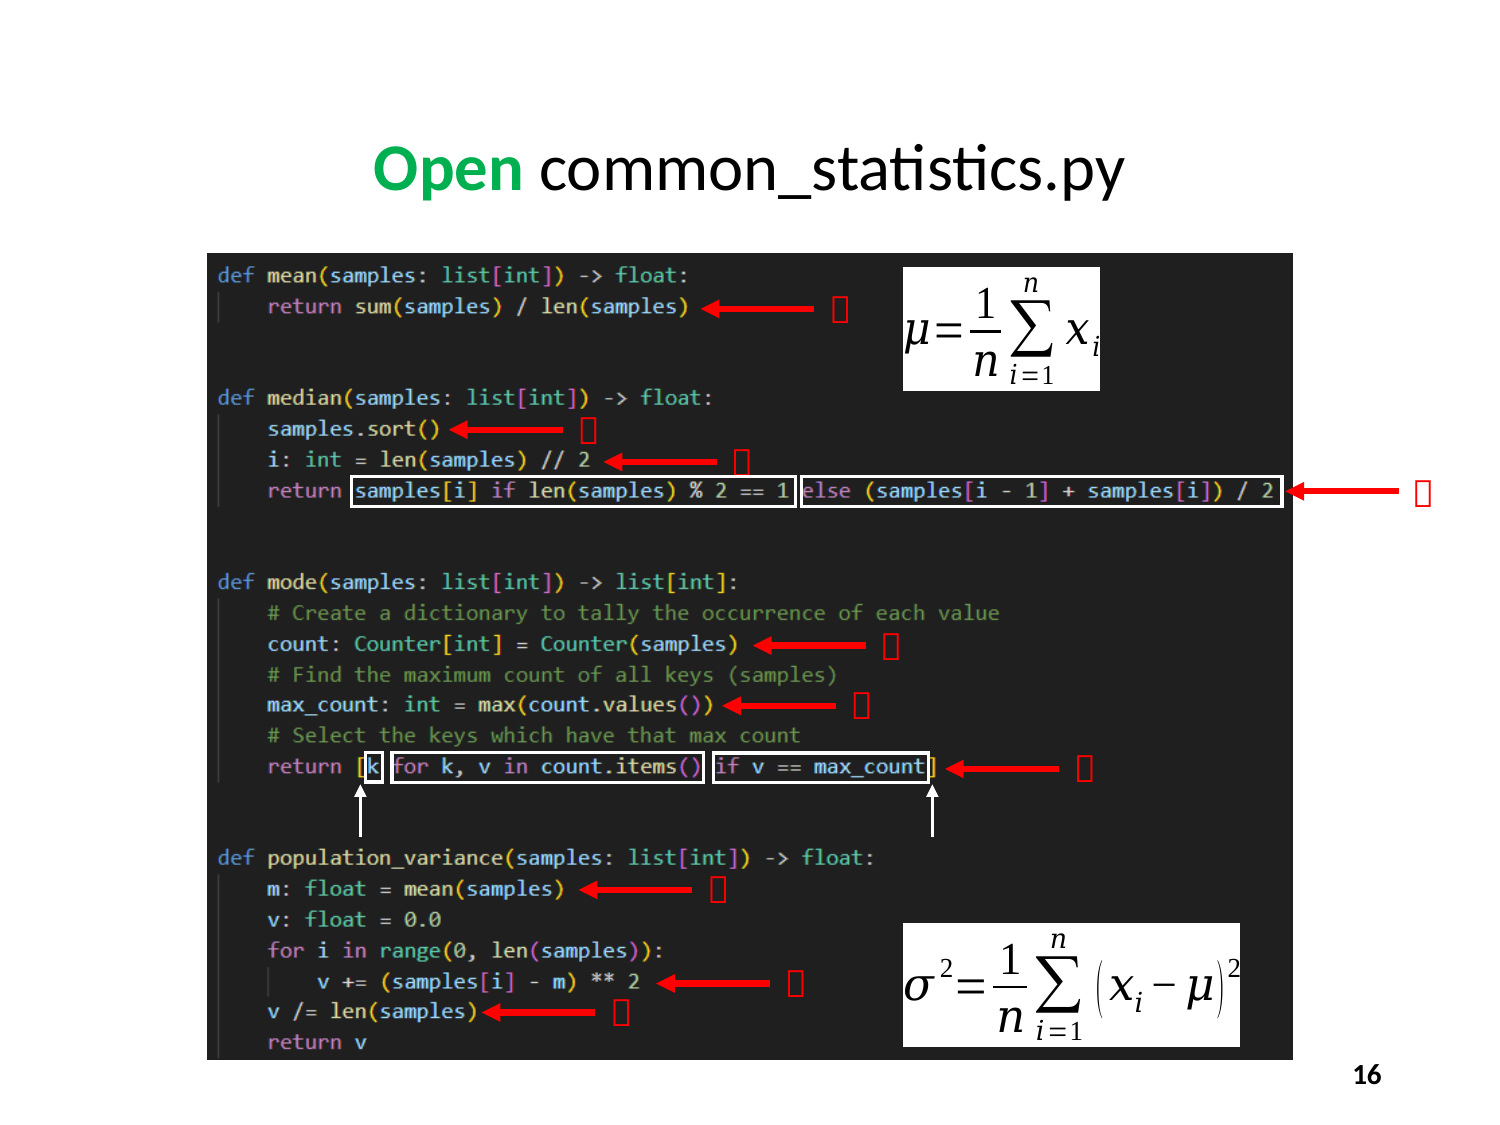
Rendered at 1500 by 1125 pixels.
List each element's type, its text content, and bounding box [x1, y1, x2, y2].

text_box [700, 278, 878, 340]
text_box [1285, 462, 1460, 524]
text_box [360, 784, 933, 838]
title Open common_statistics.py [103, 59, 1397, 278]
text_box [481, 981, 659, 1043]
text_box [603, 431, 779, 493]
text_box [752, 615, 928, 677]
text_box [578, 858, 756, 920]
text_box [448, 399, 626, 460]
slide_number 16 [1059, 1042, 1397, 1103]
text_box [656, 952, 833, 1014]
picture [207, 253, 1293, 1060]
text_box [722, 674, 899, 736]
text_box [944, 737, 1122, 799]
